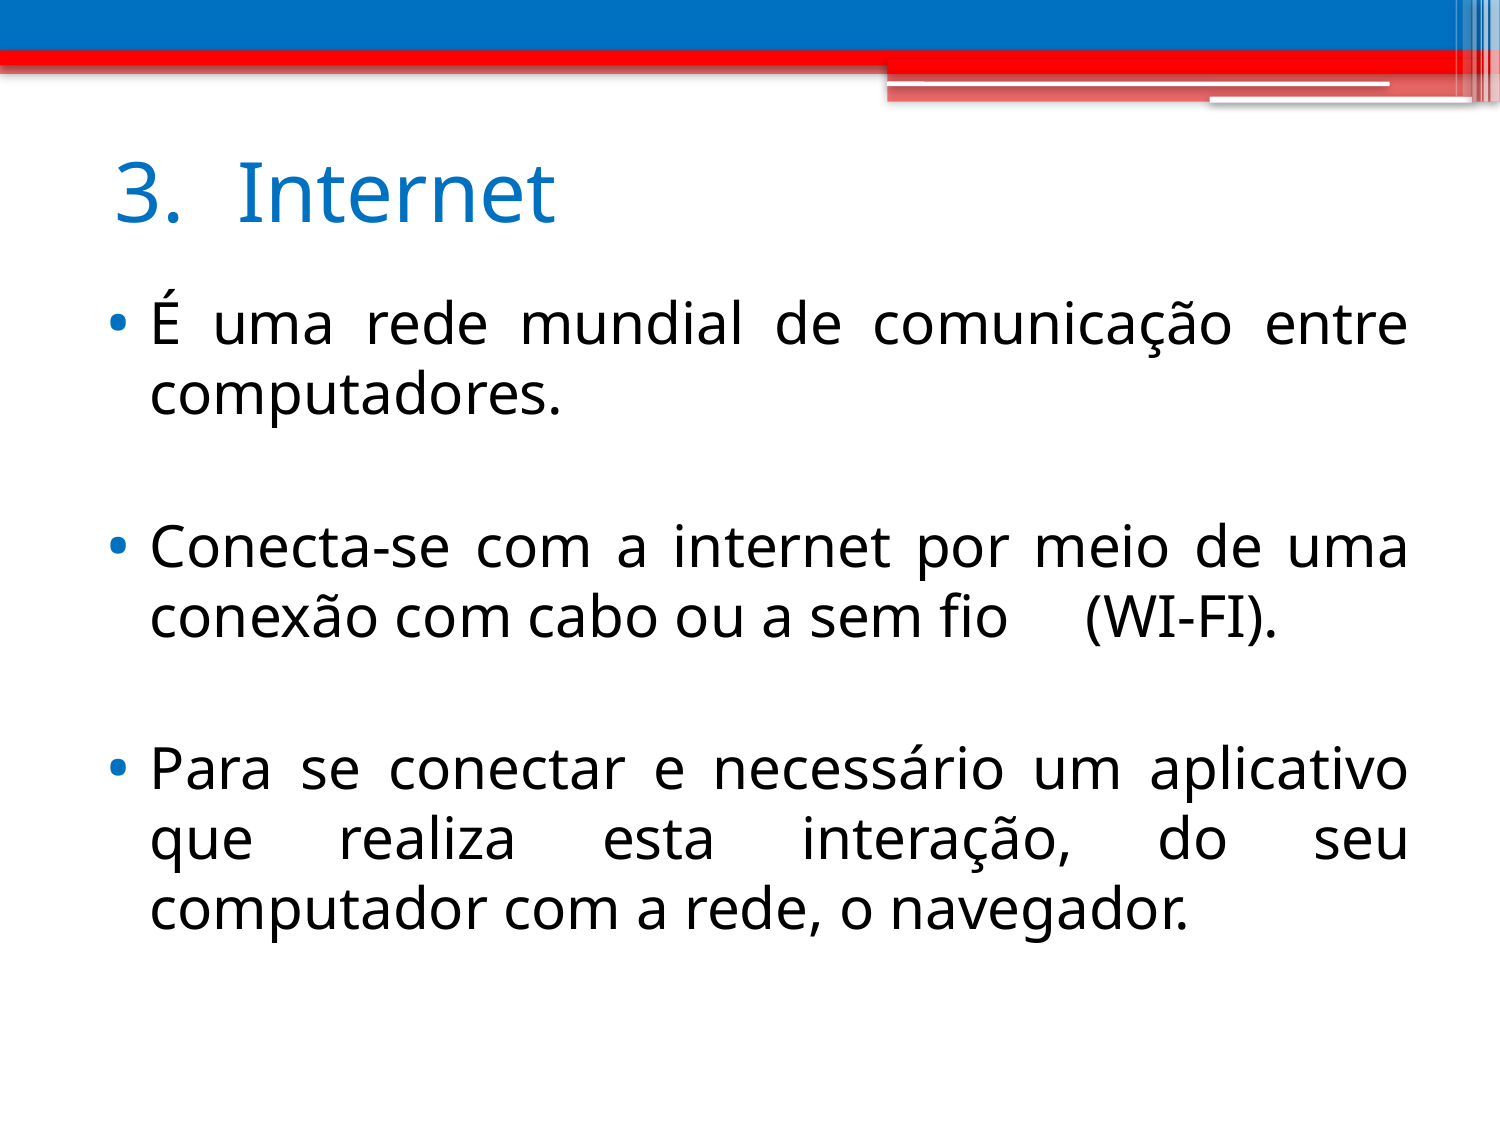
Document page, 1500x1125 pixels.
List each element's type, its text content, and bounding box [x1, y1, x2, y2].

title Internet [100, 101, 1451, 277]
list É uma rede mundial de comunicação entre computadores. Conecta-se com a internet por meio de uma conexão com cabo ou a sem fio (WI-FI). Para se conectar e necessário um aplicativo que realiza esta interação, do seu computador com a rede, o navegador. [75, 278, 1425, 1079]
